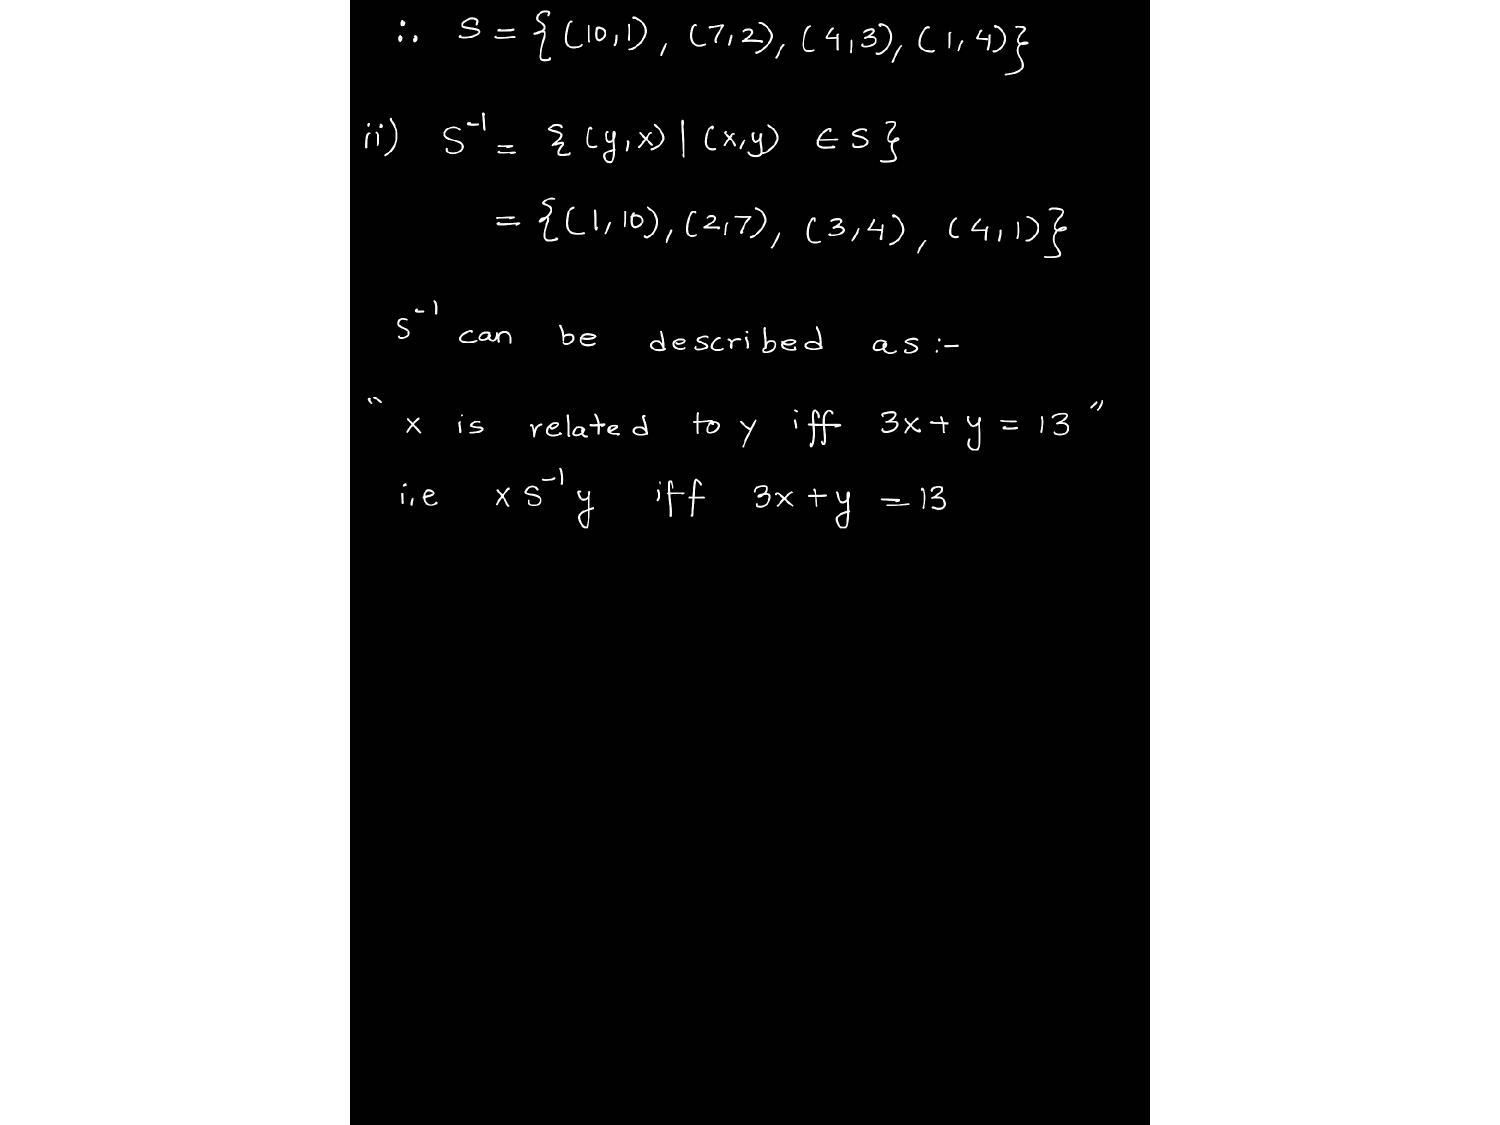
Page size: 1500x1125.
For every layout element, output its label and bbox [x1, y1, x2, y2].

picture [350, 0, 1150, 1125]
